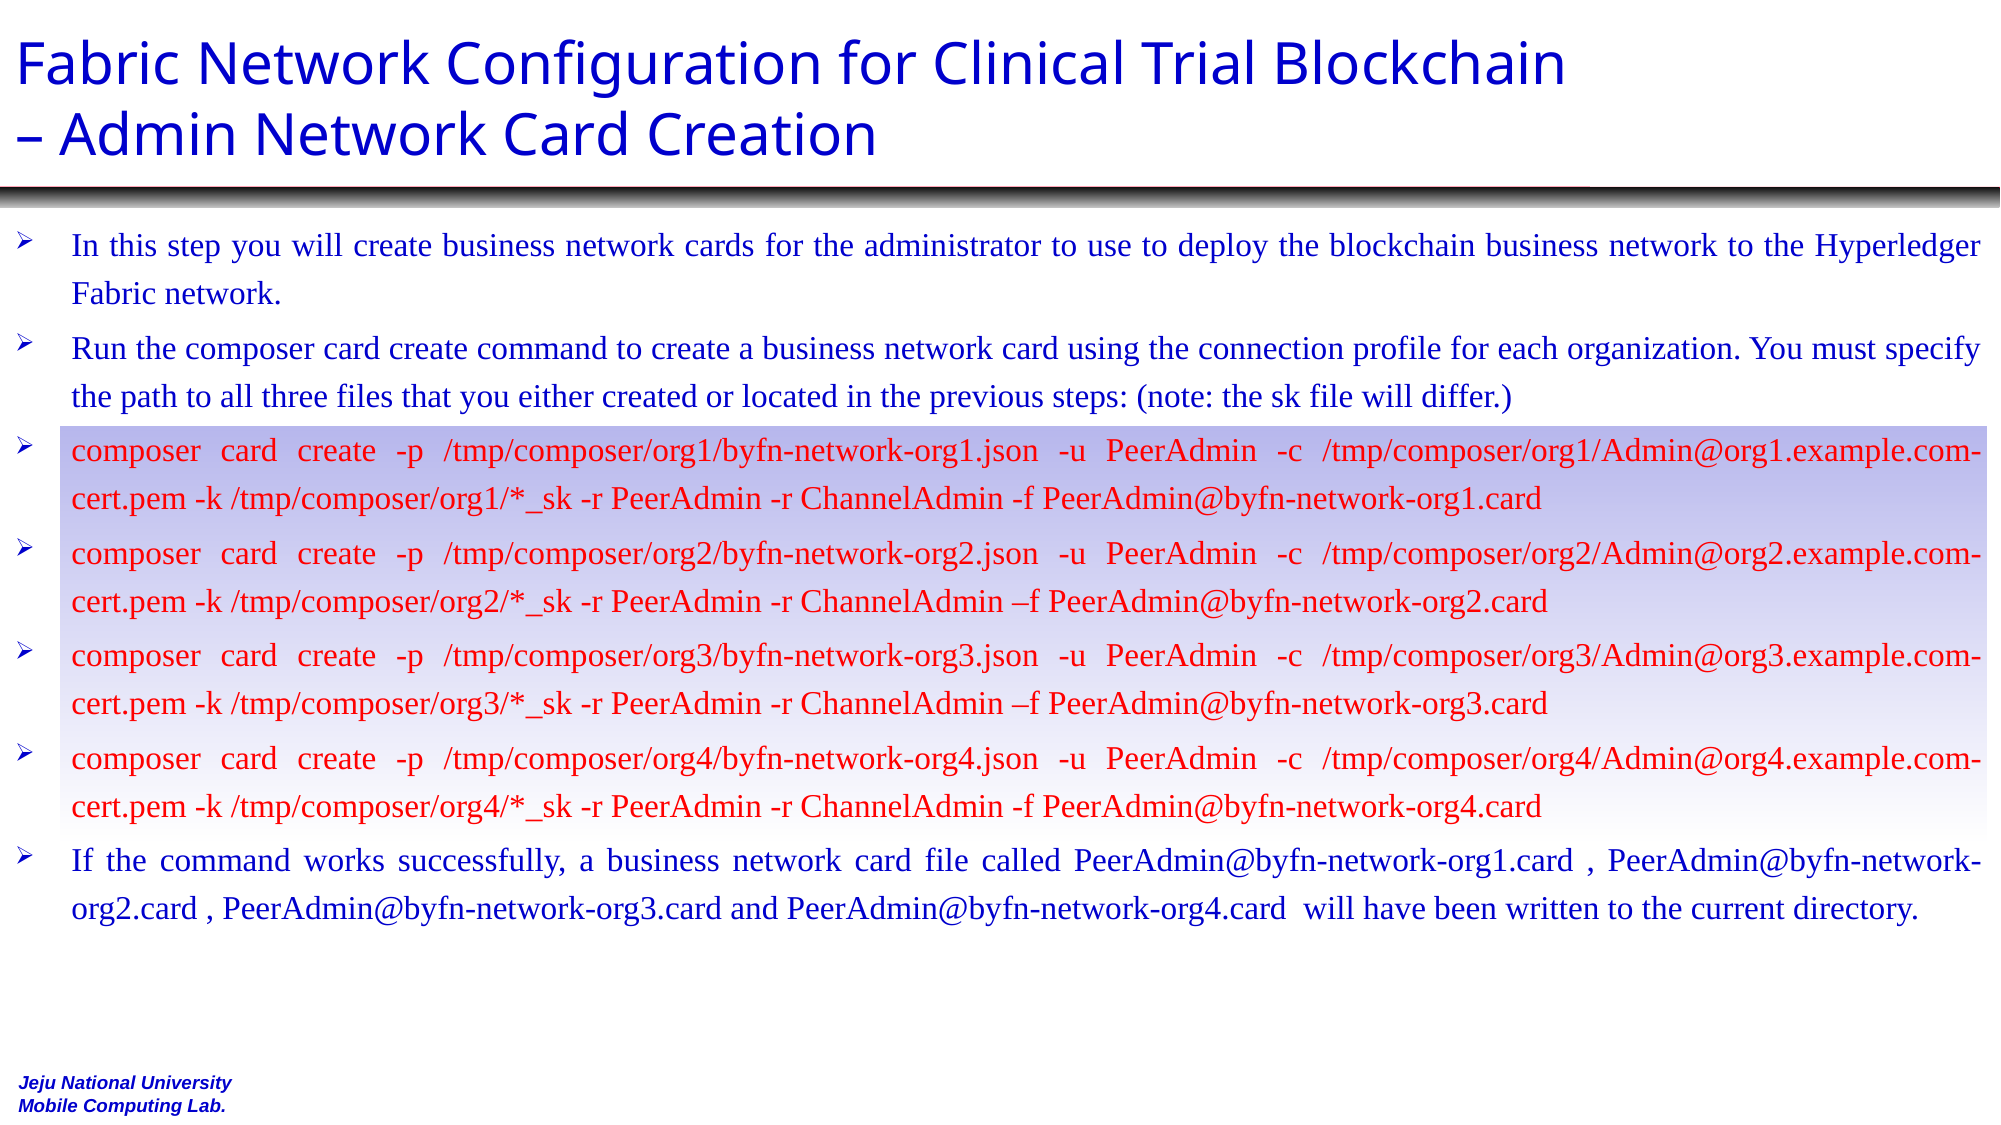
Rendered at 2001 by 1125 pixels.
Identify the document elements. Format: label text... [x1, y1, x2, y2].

list In this step you will create business network cards for the administrator to use to deploy the blockchain business network to the Hyperledger Fabric network. Run the composer card create command to create a business network card using the connection profile for each organization. You must specify the path to all three files that you either created or located in the previous steps: (note: the sk file will differ.) composer card create -p /tmp/composer/org1/byfn-network-org1.json -u PeerAdmin -c /tmp/composer/org1/Admin@org1.example.com-cert.pem -k /tmp/composer/org1/*_sk -r PeerAdmin -r ChannelAdmin -f PeerAdmin@byfn-network-org1.card composer card create -p /tmp/composer/org2/byfn-network-org2.json -u PeerAdmin -c /tmp/composer/org2/Admin@org2.example.com-cert.pem -k /tmp/composer/org2/*_sk -r PeerAdmin -r ChannelAdmin –f PeerAdmin@byfn-network-org2.card composer card create -p /tmp/composer/org3/byfn-network-org3.json -u PeerAdmin -c /tmp/composer/org3/Admin@org3.example.com-cert.pem -k /tmp/composer/org3/*_sk -r PeerAdmin -r ChannelAdmin –f PeerAdmin@byfn-network-org3.card composer card create -p /tmp/composer/org4/byfn-network-org4.json -u PeerAdmin -c /tmp/composer/org4/Admin@org4.example.com-cert.pem -k /tmp/composer/org4/*_sk -r PeerAdmin -r ChannelAdmin -f PeerAdmin@byfn-network-org4.card If the command works successfully, a business network card file called PeerAdmin@byfn-network-org1.card , PeerAdmin@byfn-network-org2.card , PeerAdmin@byfn-network-org3.card and PeerAdmin@byfn-network-org4.card will have been written to the current directory. [0, 207, 2000, 1125]
title Fabric Network Configuration for Clinical Trial Blockchain – Admin Network Card Creation [0, 18, 2000, 185]
